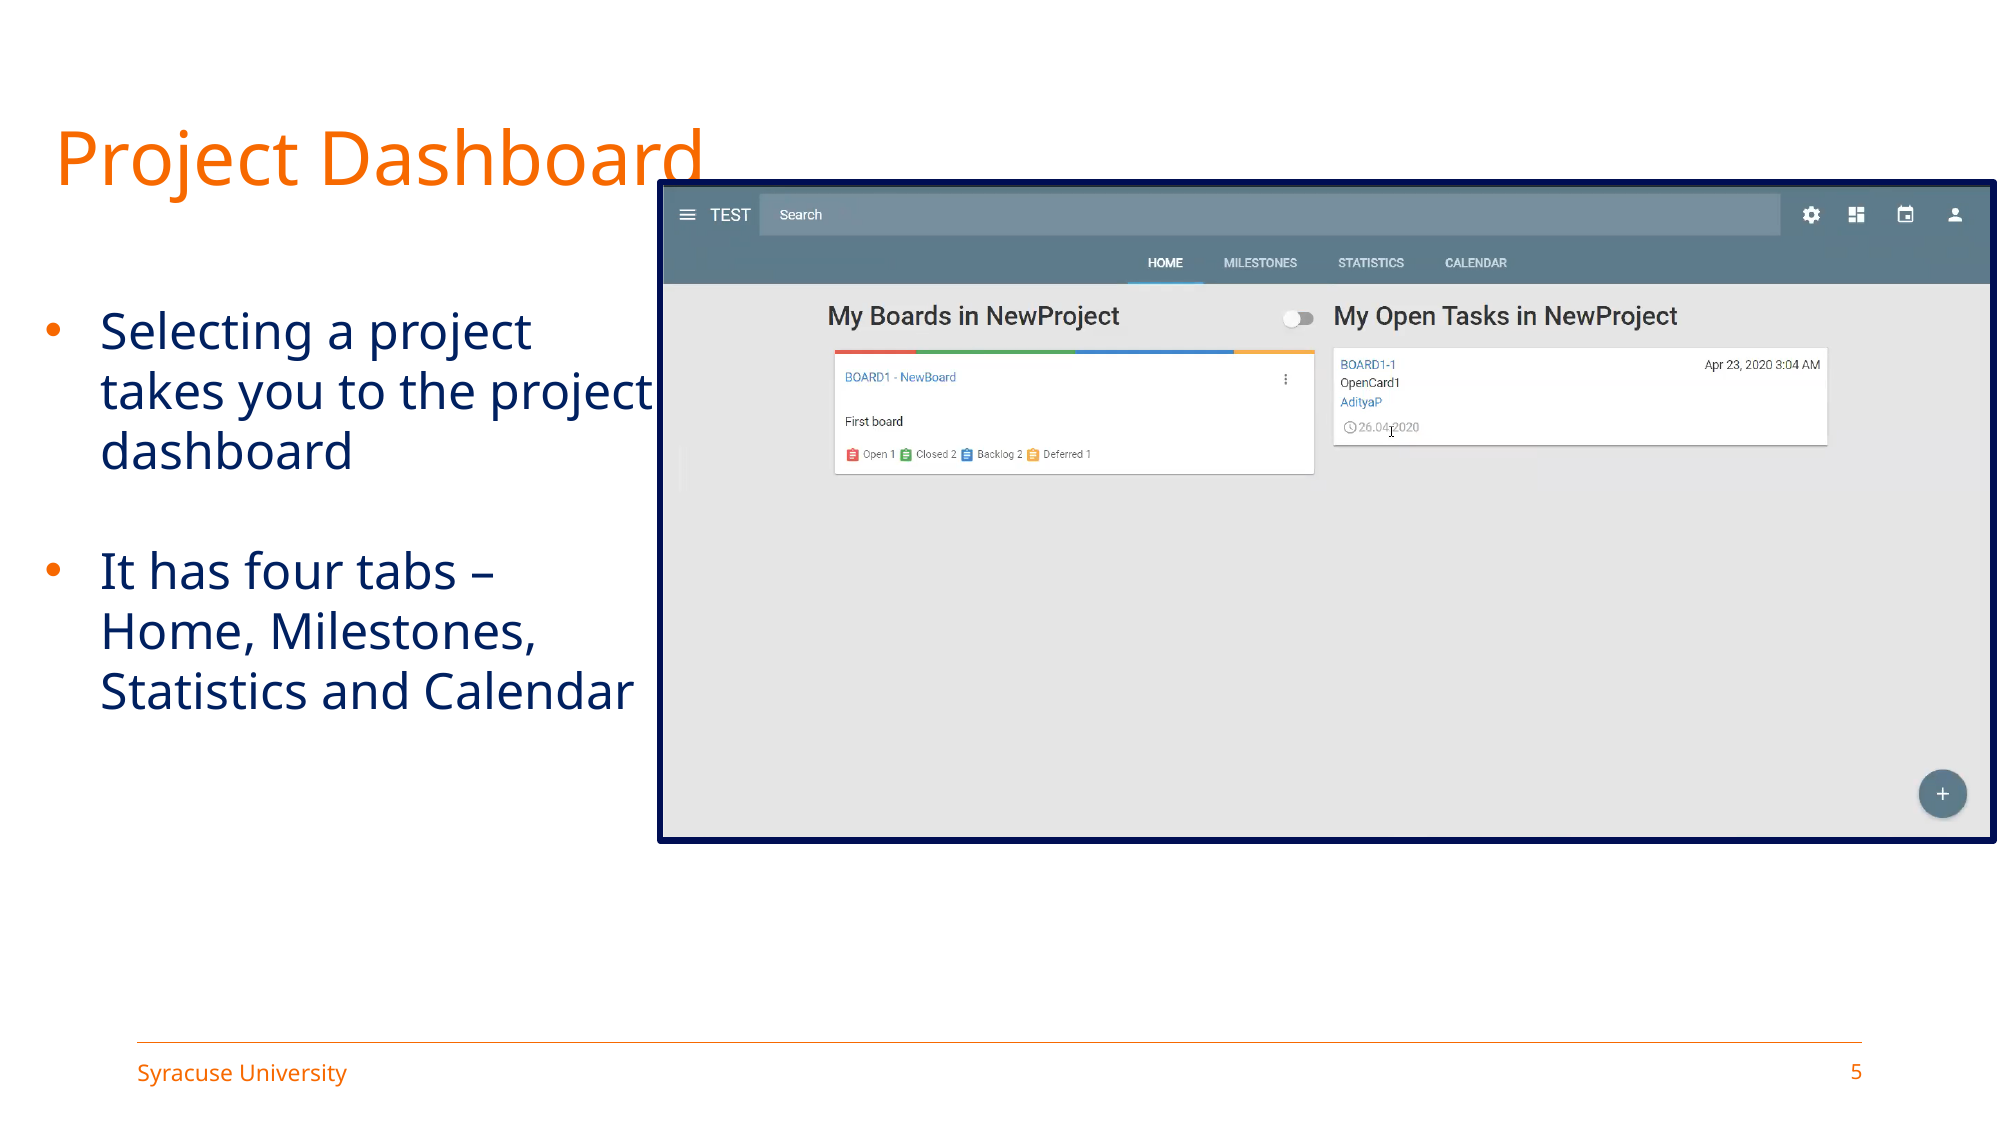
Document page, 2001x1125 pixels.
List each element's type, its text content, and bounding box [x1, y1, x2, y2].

text_box Selecting a project takes you to the project dashboard It has four tabs – Home, Milestones, Statistics and Calendar [29, 291, 657, 727]
title Project Dashboard [54, 52, 1780, 270]
picture [663, 185, 1991, 838]
